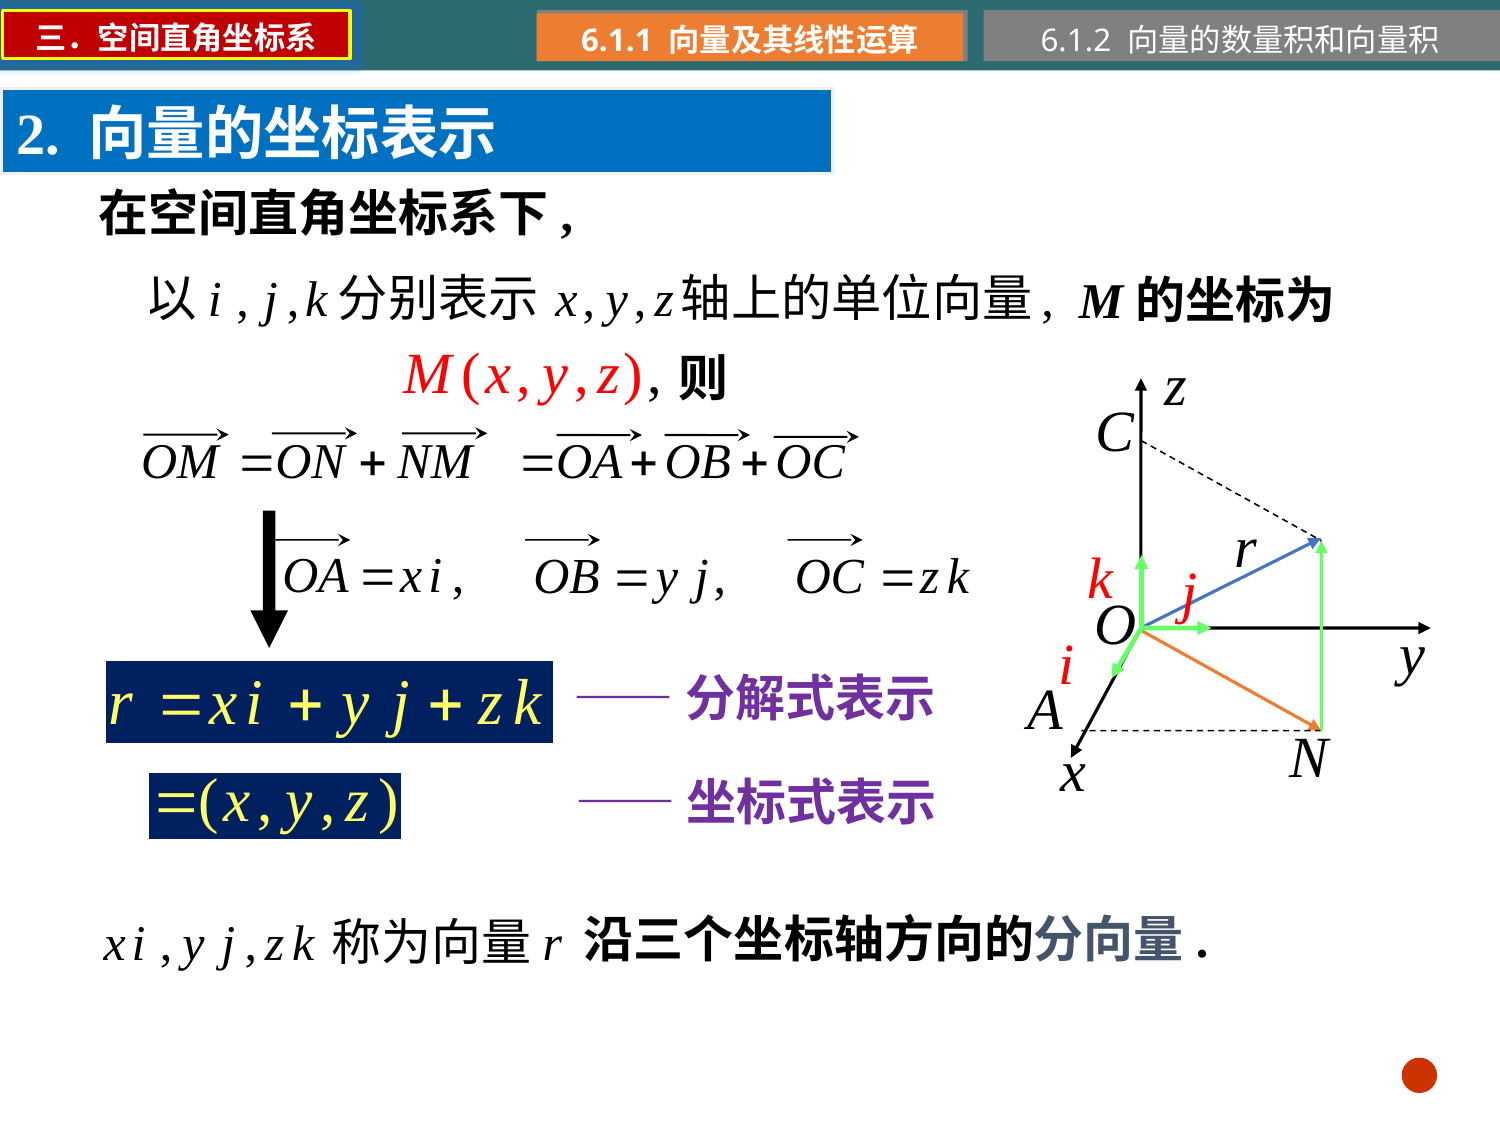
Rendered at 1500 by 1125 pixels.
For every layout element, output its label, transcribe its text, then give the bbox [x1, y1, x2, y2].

text_box [360, 0, 1500, 71]
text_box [97, 908, 588, 978]
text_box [1084, 538, 1124, 605]
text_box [150, 264, 1069, 334]
text_box 则 [664, 339, 790, 414]
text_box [515, 434, 859, 495]
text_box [1166, 555, 1207, 631]
text_box 6.1.1 向量及其线性运算 [536, 13, 964, 62]
text_box 6.1.2 向量的数量积和向量积 [984, 13, 1496, 62]
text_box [148, 772, 402, 840]
text_box [1401, 1057, 1438, 1094]
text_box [1231, 521, 1270, 586]
text_box 2. 向量的坐标表示 [0, 87, 835, 175]
text_box [536, 9, 969, 62]
text_box ——坐标式表示 [560, 762, 952, 838]
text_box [1054, 374, 1433, 810]
text_box M的坐标为 [1064, 261, 1352, 337]
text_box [787, 539, 983, 611]
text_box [1020, 684, 1068, 749]
text_box ——分解式表示 [559, 659, 951, 734]
text_box 三．空间直角坐标系 [2, 10, 350, 59]
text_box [1056, 628, 1090, 691]
text_box [983, 9, 1500, 62]
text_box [105, 661, 554, 743]
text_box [399, 347, 664, 412]
text_box 沿三个坐标轴方向的分向量. [569, 900, 1332, 976]
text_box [275, 539, 470, 609]
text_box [139, 433, 488, 496]
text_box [1094, 405, 1142, 470]
text_box [263, 510, 276, 649]
text_box 在空间直角坐标系下, [83, 174, 684, 250]
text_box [525, 539, 732, 611]
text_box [1283, 733, 1340, 797]
slide_number [1340, 1037, 1481, 1113]
